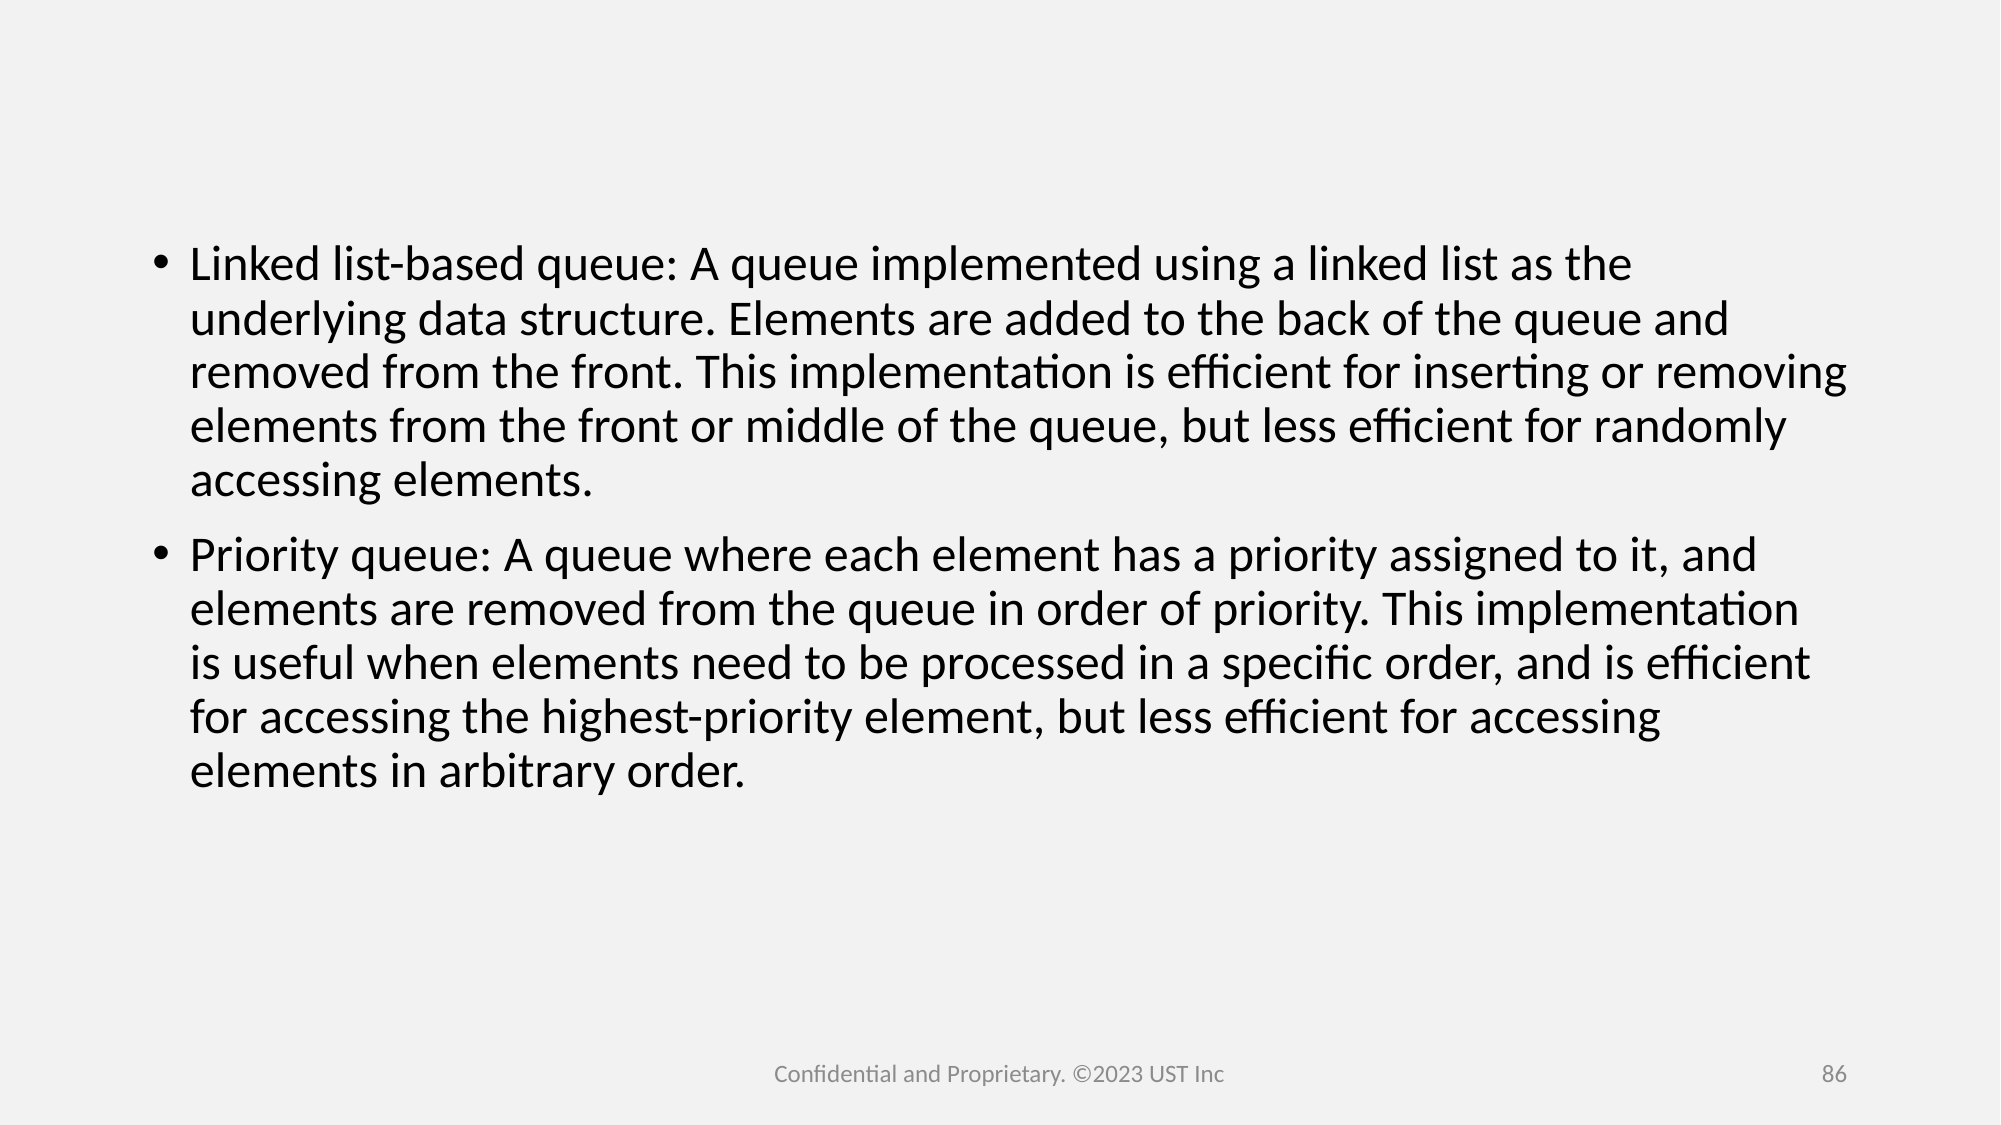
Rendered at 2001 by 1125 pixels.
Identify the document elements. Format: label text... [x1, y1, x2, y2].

footer Confidential and Proprietary. ©2023 UST Inc [662, 1042, 1338, 1103]
list Linked list-based queue: A queue implemented using a linked list as the underlying data structure. Elements are added to the back of the queue and removed from the front. This implementation is efficient for inserting or removing elements from the front or middle of the queue, but less efficient for randomly accessing elements. Priority queue: A queue where each element has a priority assigned to it, and elements are removed from the queue in order of priority. This implementation is useful when elements need to be processed in a specific order, and is efficient for accessing the highest-priority element, but less efficient for accessing elements in arbitrary order. [137, 230, 1865, 1014]
slide_number 86 [1412, 1042, 1863, 1103]
